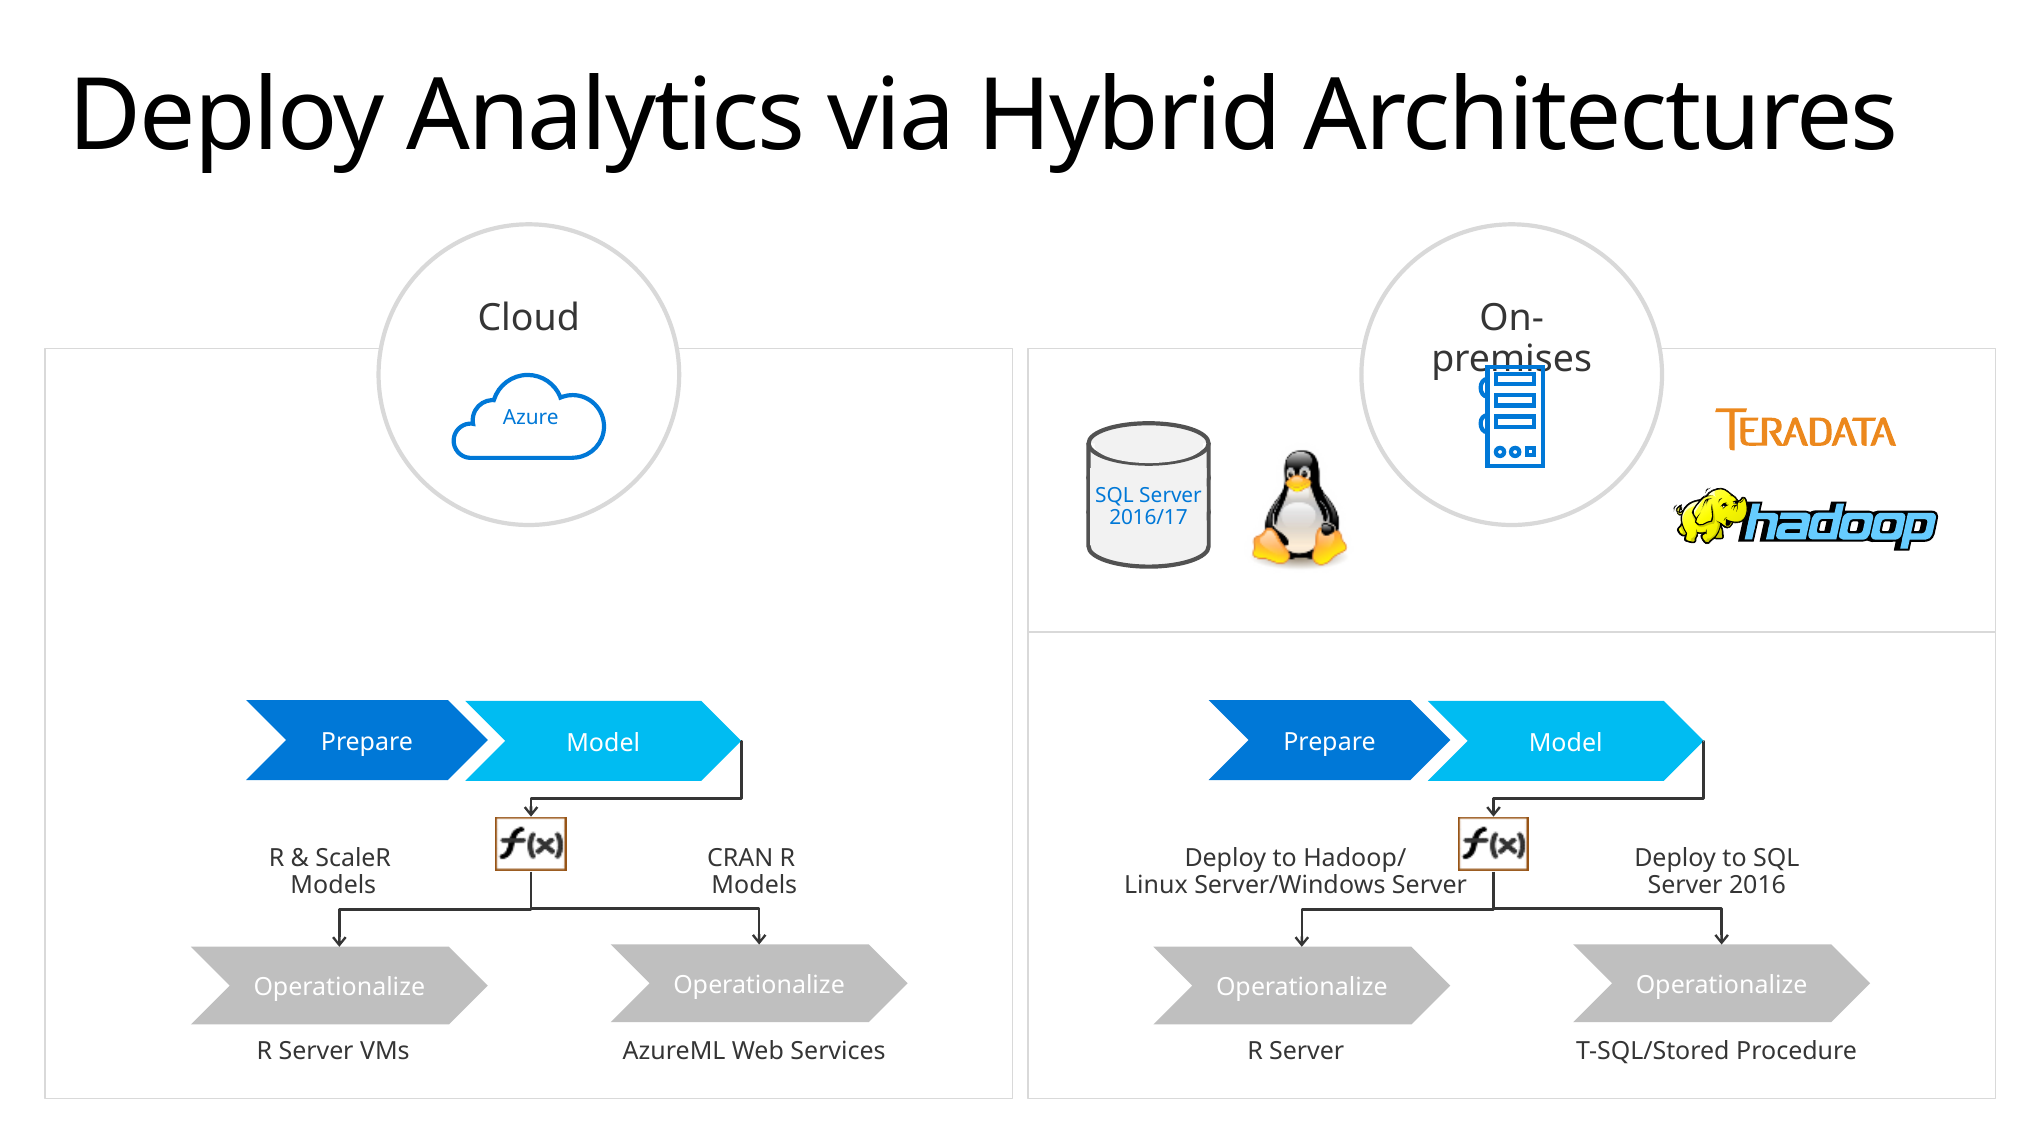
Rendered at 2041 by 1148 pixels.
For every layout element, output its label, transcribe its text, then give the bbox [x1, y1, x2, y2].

picture [1672, 487, 1939, 551]
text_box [1480, 366, 1543, 467]
text_box On-premises [1360, 223, 1663, 526]
text_box Cloud [377, 223, 680, 526]
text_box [140, 699, 990, 1074]
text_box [1102, 699, 1950, 1074]
text_box [495, 374, 560, 395]
text_box [453, 399, 605, 458]
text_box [1088, 422, 1209, 567]
text_box [1027, 348, 1996, 631]
text_box Azure [472, 395, 589, 440]
title Deploy Analytics via Hybrid Architectures [45, 48, 1996, 199]
text_box [44, 348, 1013, 1099]
picture [1714, 408, 1897, 451]
text_box [1027, 633, 1996, 1099]
picture [1243, 441, 1355, 577]
